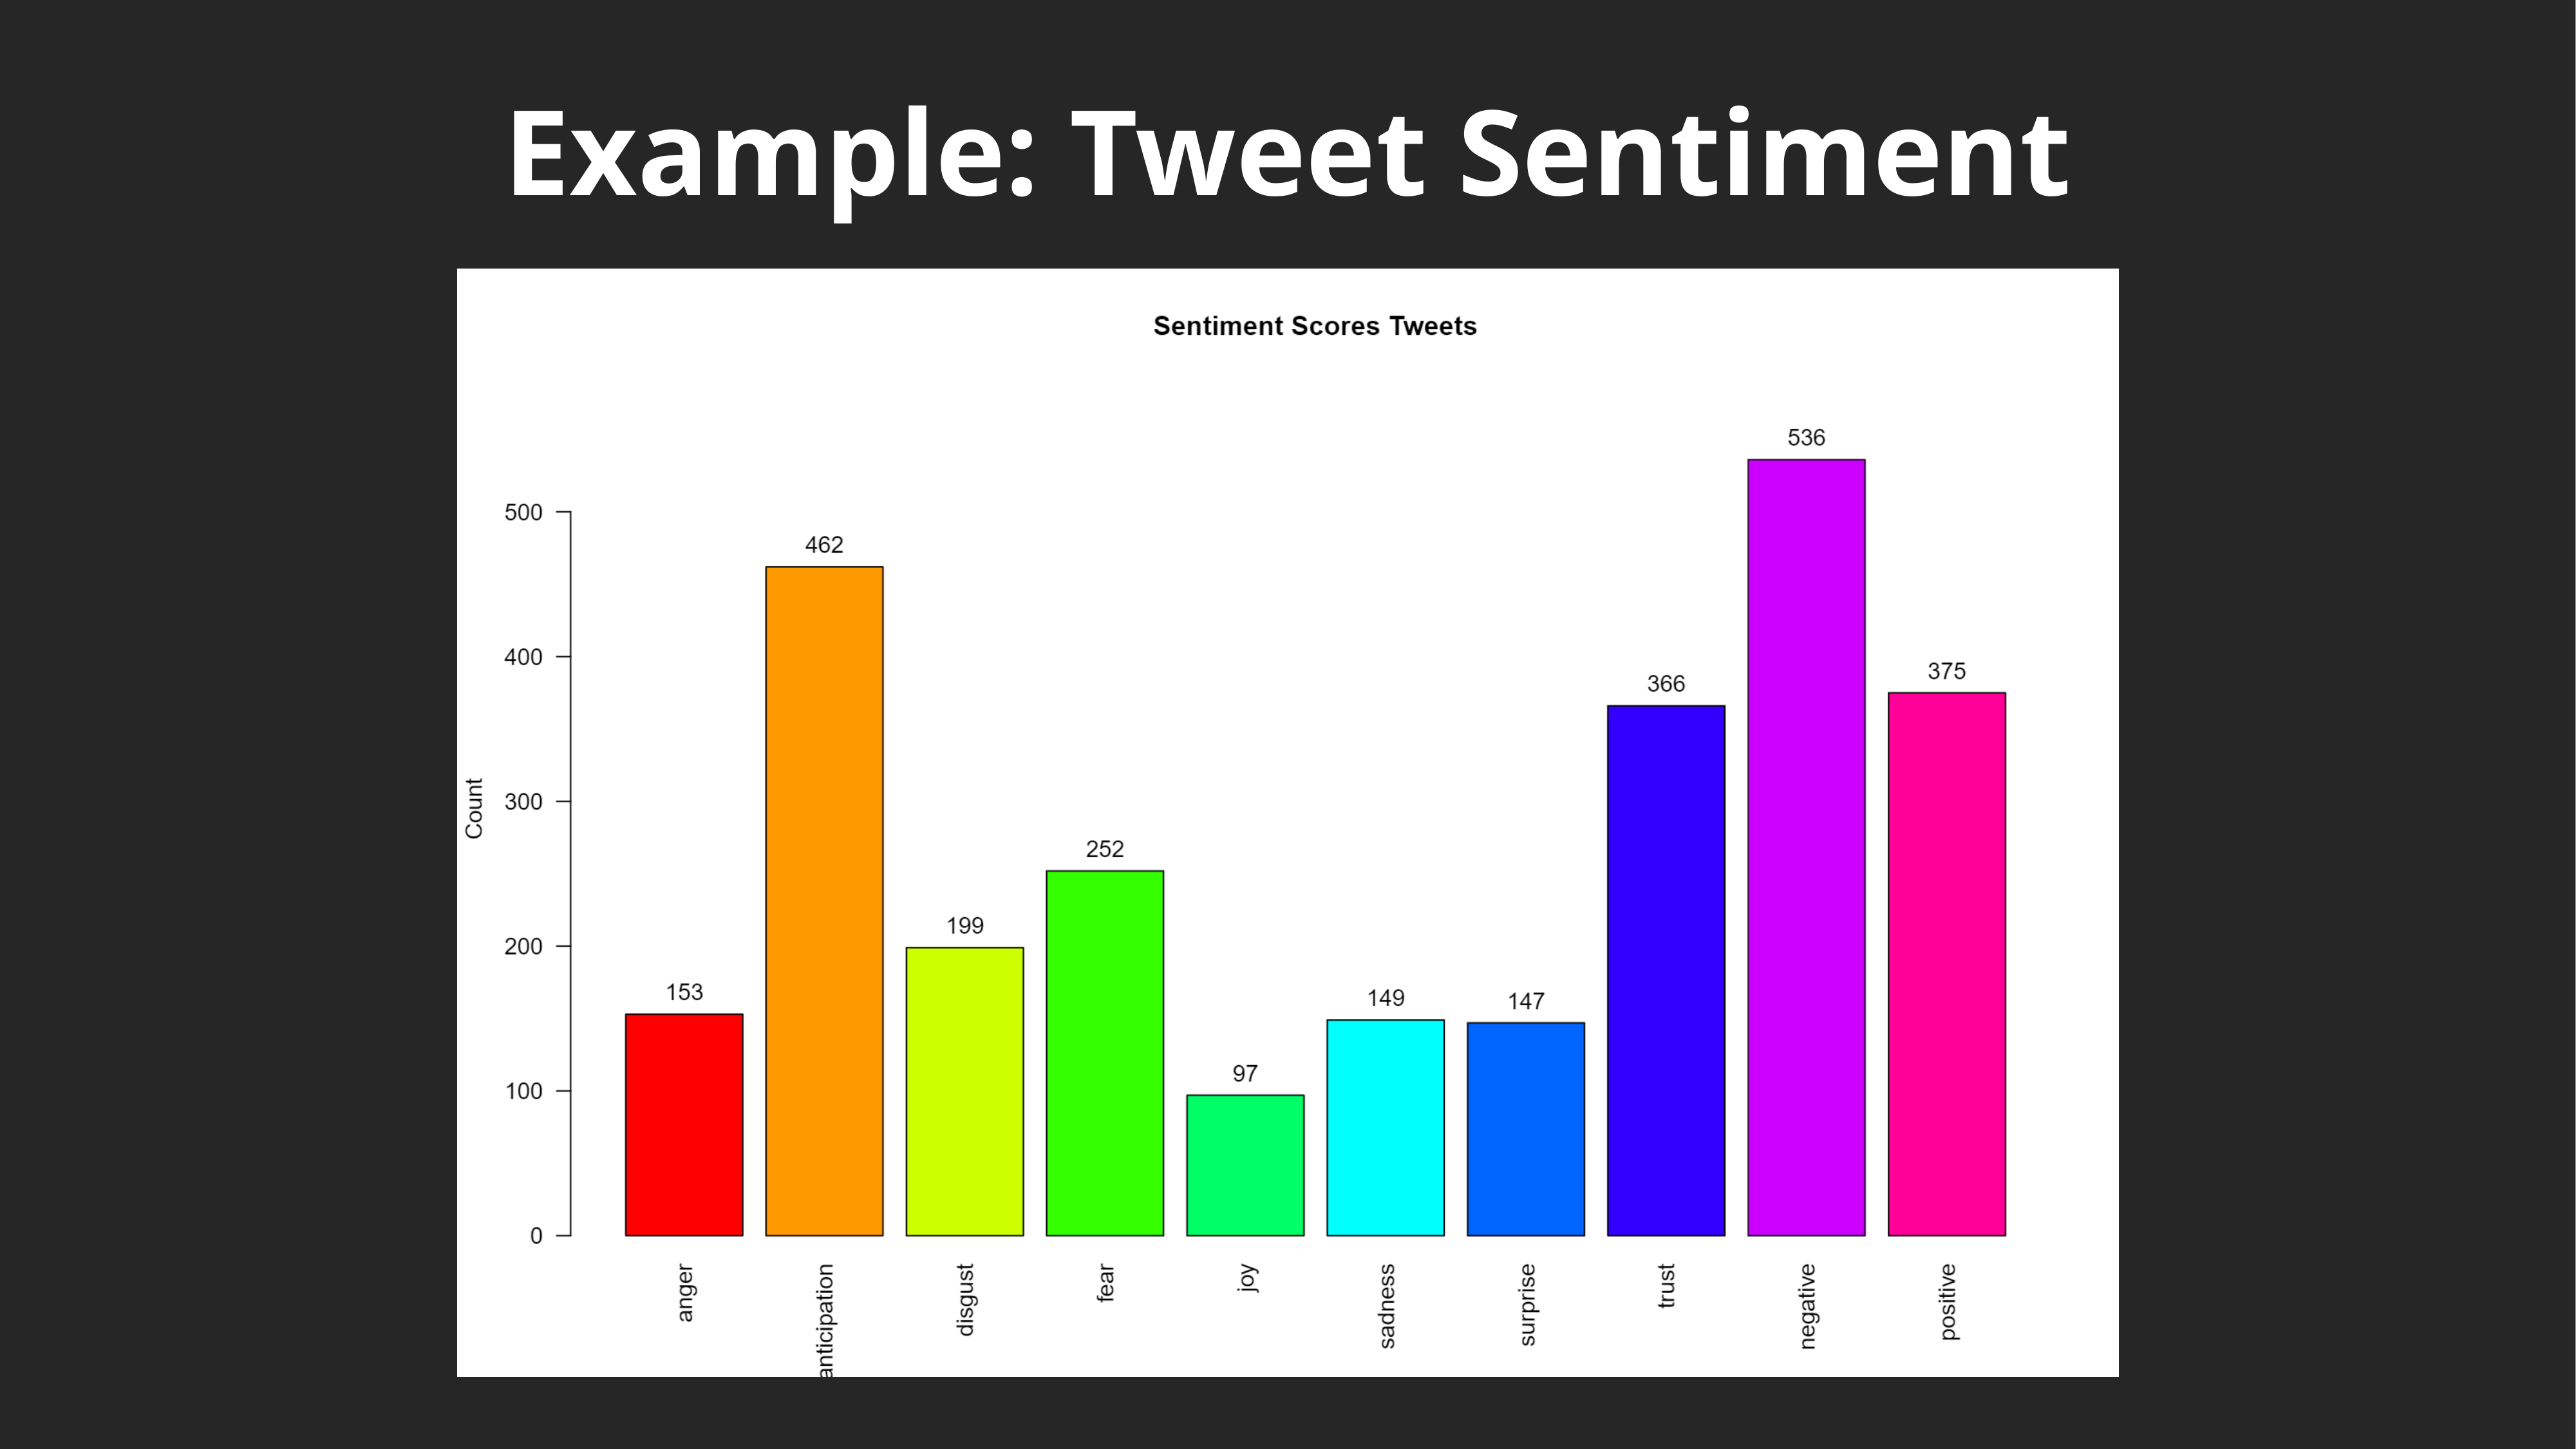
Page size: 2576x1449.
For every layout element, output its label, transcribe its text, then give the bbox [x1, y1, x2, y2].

title Example: Tweet Sentiment [129, 72, 2447, 314]
picture [456, 269, 2119, 1377]
